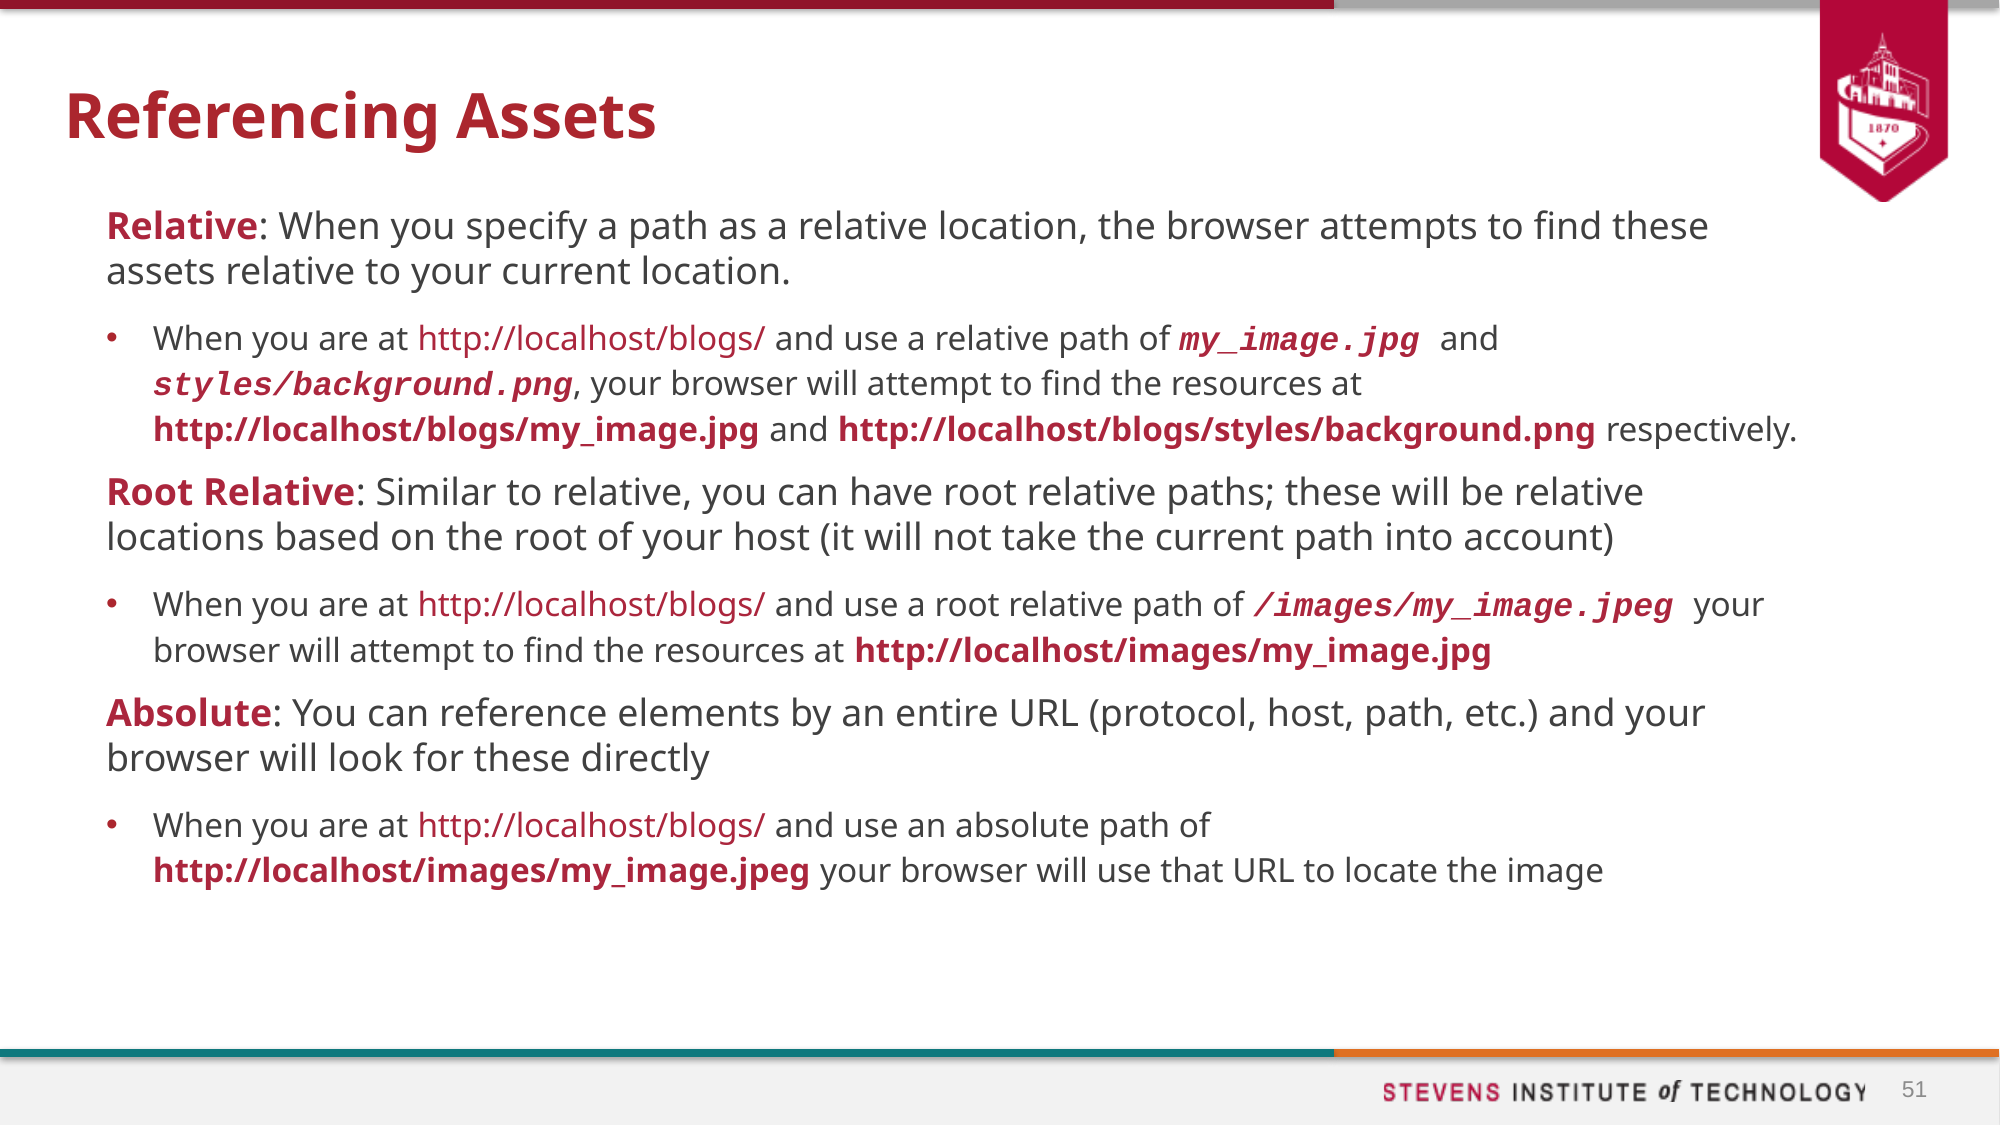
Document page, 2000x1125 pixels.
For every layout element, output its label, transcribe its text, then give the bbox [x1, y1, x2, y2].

slide_number 51 [1862, 1057, 1967, 1118]
title Referencing Assets [49, 68, 1647, 157]
list Relative: When you specify a path as a relative location, the browser attempts to find these assets relative to your current location. When you are at http://localhost/blogs/ and use a relative path of my_image.jpg and styles/background.png, your browser will attempt to find the resources at http://localhost/blogs/my_image.jpg and http://localhost/blogs/styles/background.png respectively. Root Relative: Similar to relative, you can have root relative paths; these will be relative locations based on the root of your host (it will not take the current path into account) When you are at http://localhost/blogs/ and use a root relative path of /images/my_image.jpeg your browser will attempt to find the resources at http://localhost/images/my_image.jpg Absolute: You can reference elements by an entire URL (protocol, host, path, etc.) and your browser will look for these directly When you are at http://localhost/blogs/ and use an absolute path of http://localhost/images/my_image.jpeg your browser will use that URL to locate the image [91, 194, 1830, 976]
